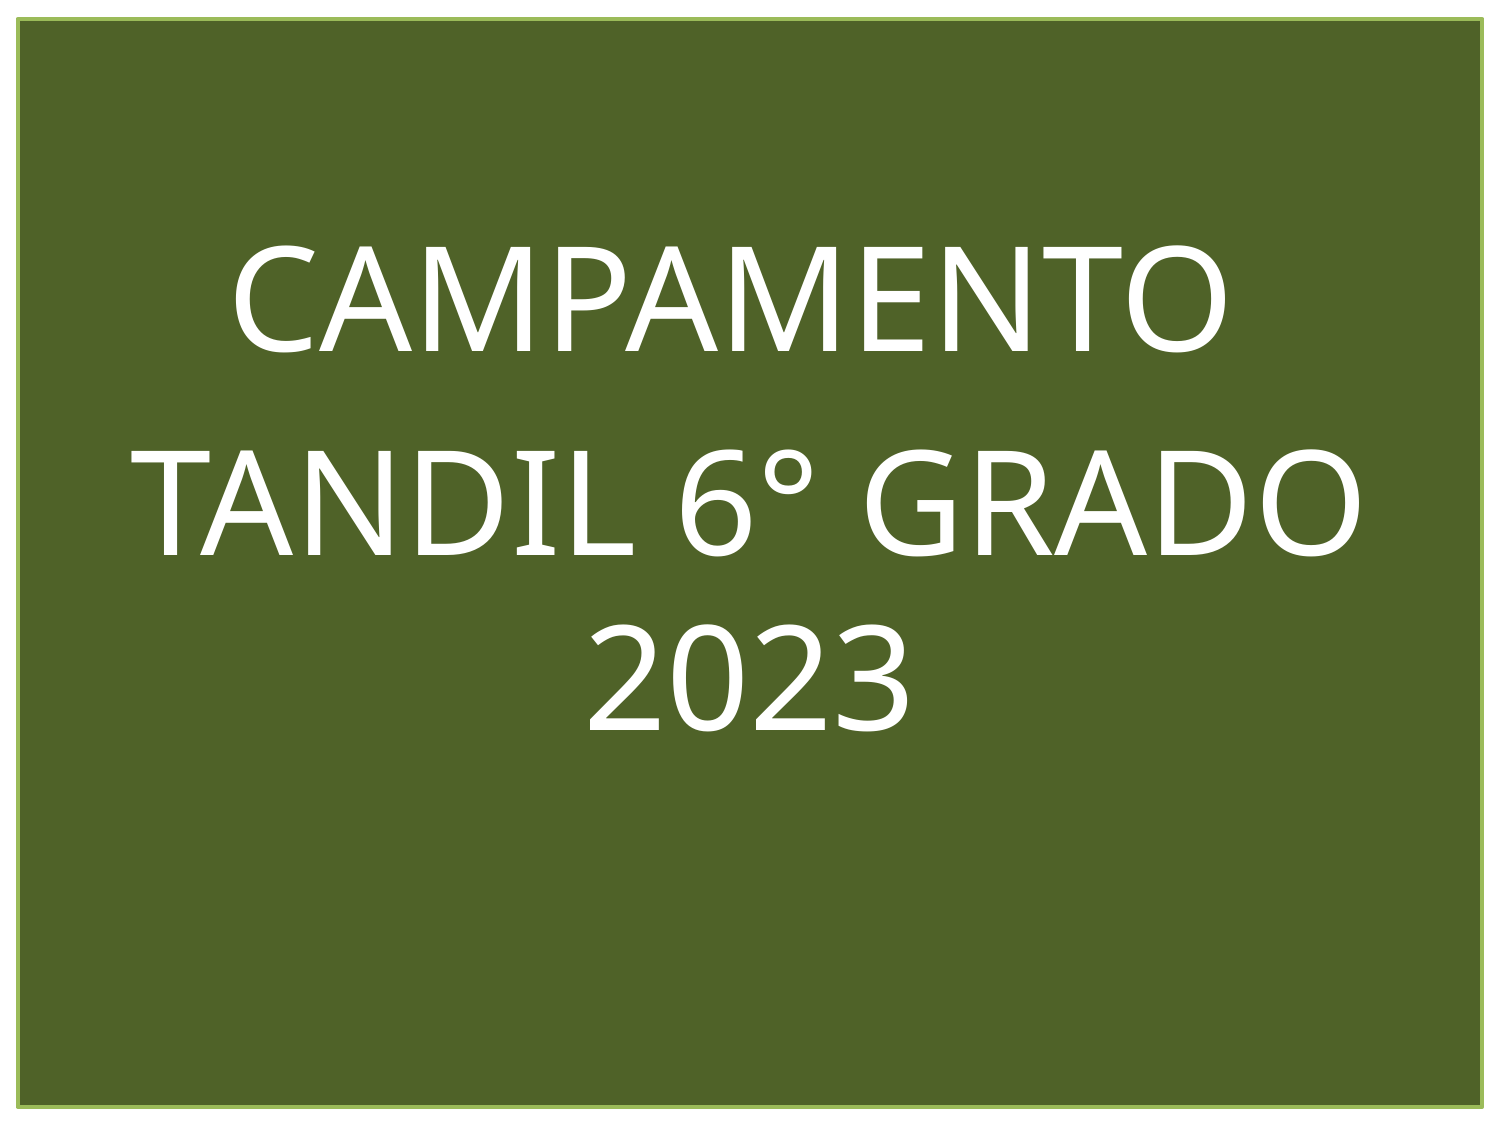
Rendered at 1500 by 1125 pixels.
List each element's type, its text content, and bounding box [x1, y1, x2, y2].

subtitle CAMPAMENTO TANDIL 6° GRADO 2023 [16, 17, 1484, 1109]
